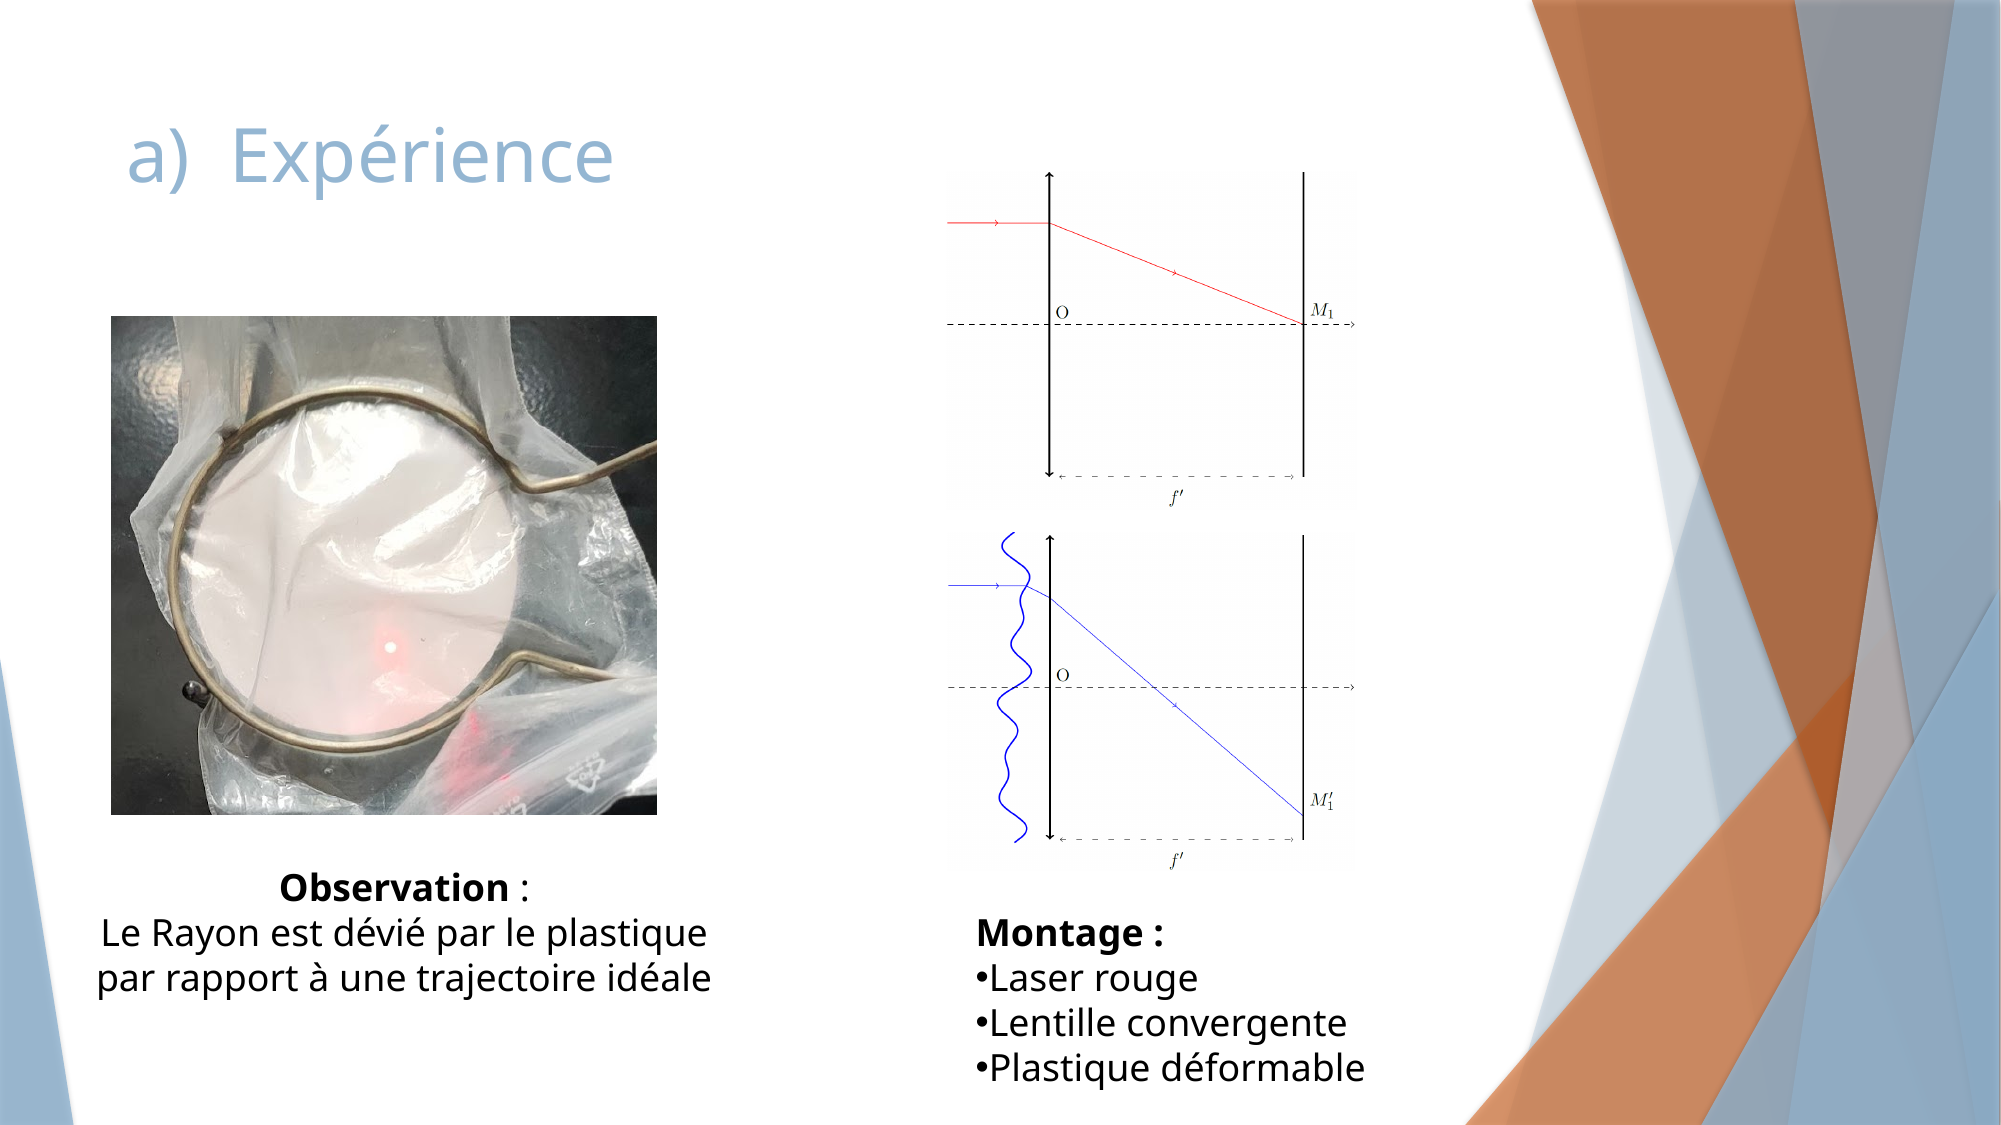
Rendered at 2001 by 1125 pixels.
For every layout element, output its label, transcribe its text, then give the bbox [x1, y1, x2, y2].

picture [946, 170, 1357, 510]
title a) Expérience [111, 99, 1522, 317]
text_box Montage : Laser rouge Lentille convergente Plastique déformable [960, 901, 1397, 1097]
picture [947, 531, 1356, 871]
text_box Observation : Le Rayon est dévié par le plastique par rapport à une trajectoire idéale [55, 856, 753, 1097]
picture [110, 316, 658, 816]
